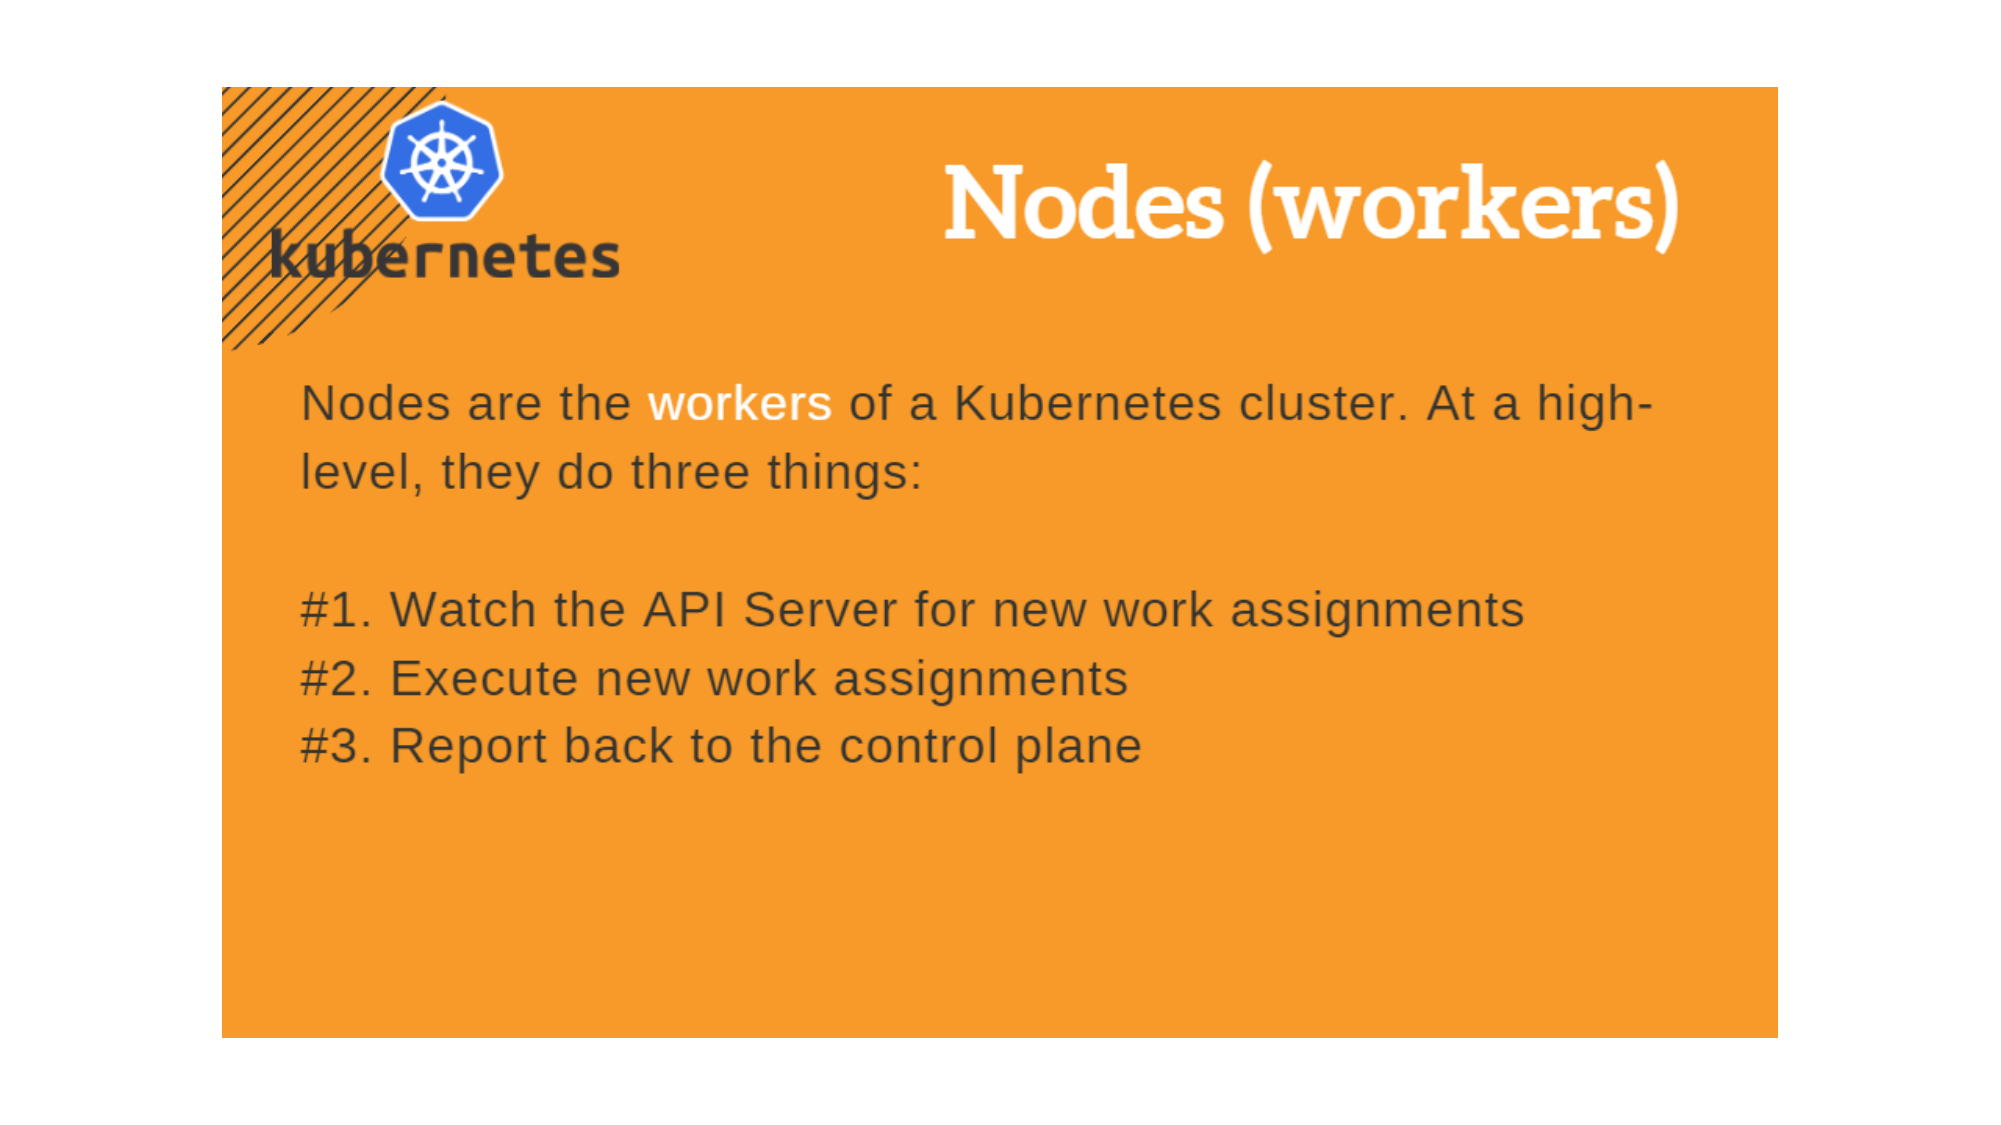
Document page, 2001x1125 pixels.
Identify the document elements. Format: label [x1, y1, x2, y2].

picture [222, 87, 1778, 1038]
